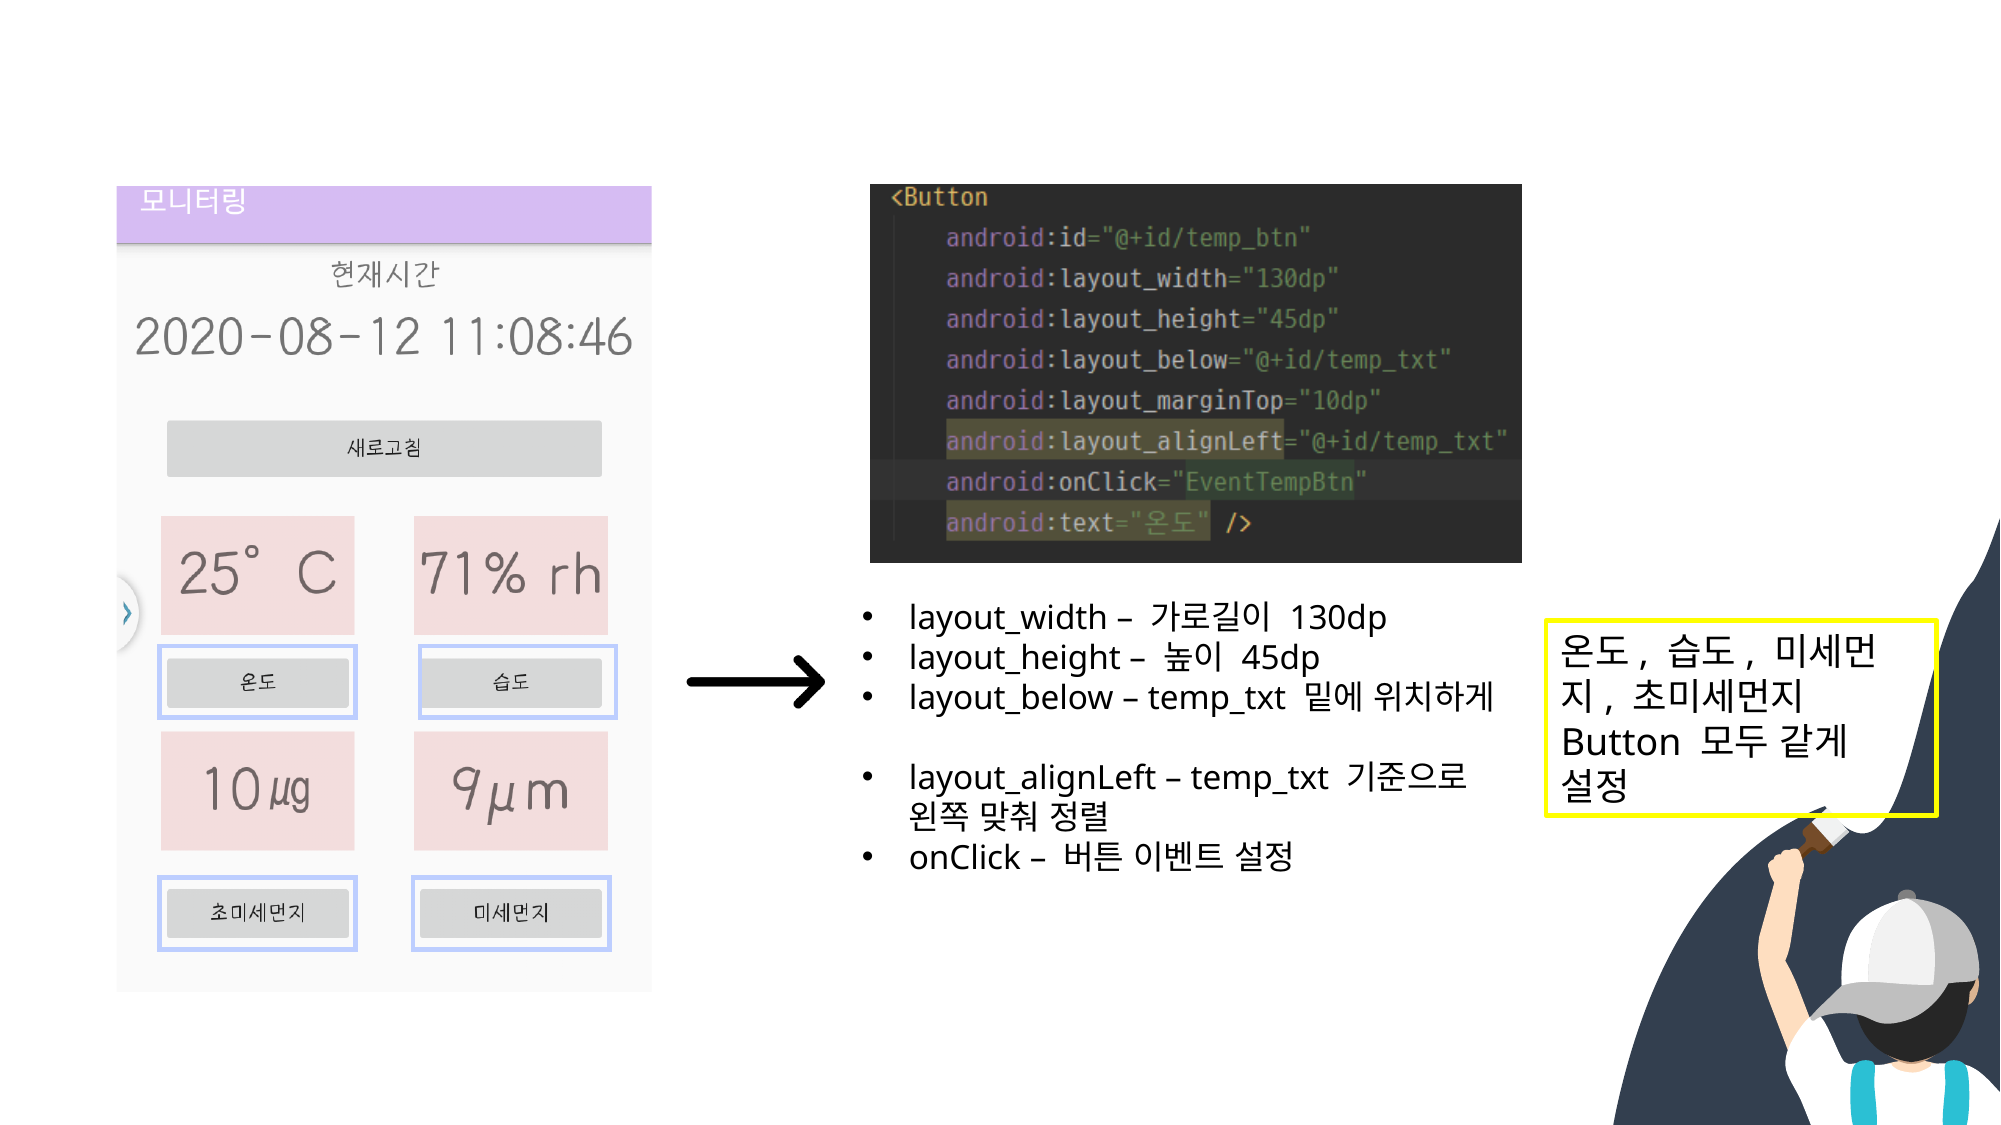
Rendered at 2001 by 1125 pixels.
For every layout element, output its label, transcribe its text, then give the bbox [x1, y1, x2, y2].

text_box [1613, 518, 2000, 1125]
text_box layout_width – 가로길이 130dp layout_height – 높이 45dp layout_below – temp_txt 밑에 위치하게 layout_alignLeft – temp_txt 기준으로 왼쪽 맞춰 정렬 onClick – 버튼 이벤트 설정 [847, 589, 1522, 884]
picture [680, 606, 831, 757]
text_box 온도, 습도, 미세먼지, 초미세먼지 Button 모두 같게 설정 [1546, 620, 1613, 816]
picture [870, 184, 1523, 563]
picture [116, 186, 652, 992]
